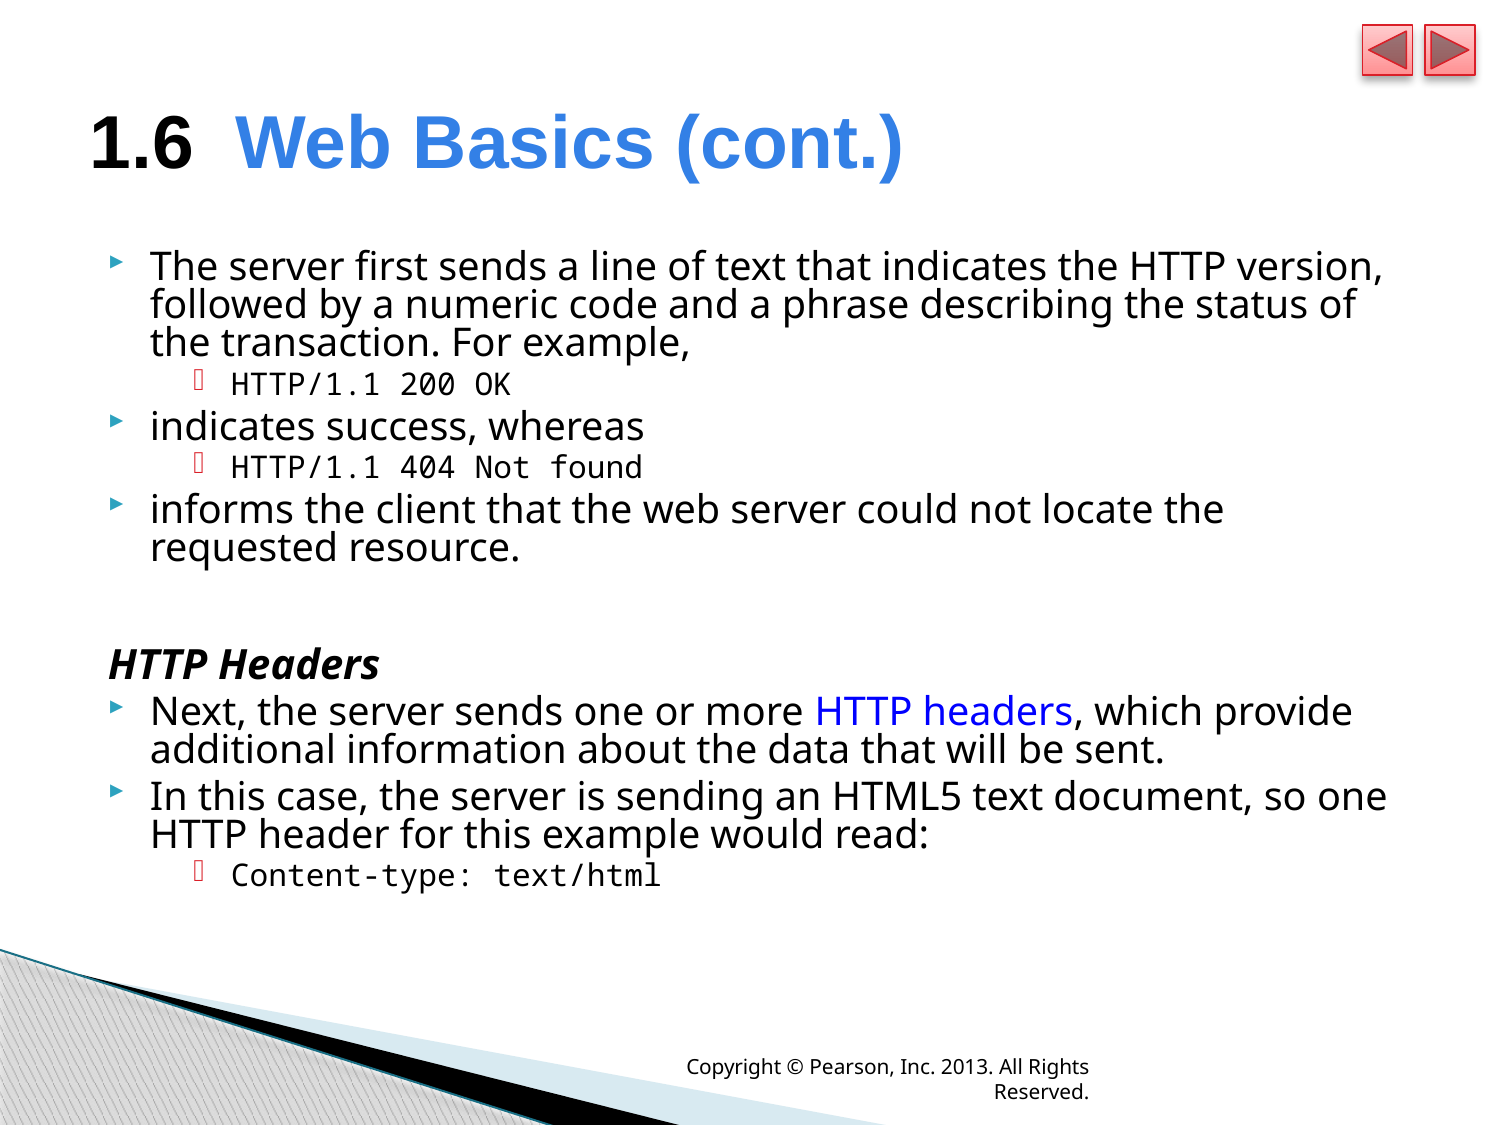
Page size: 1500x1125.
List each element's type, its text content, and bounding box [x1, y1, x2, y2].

list The server first sends a line of text that indicates the HTTP version, followed by a numeric code and a phrase describing the status of the transaction. For example, HTTP/1.1 200 OK indicates success, whereas HTTP/1.1 404 Not found informs the client that the web server could not locate the requested resource. HTTP Headers Next, the server sends one or more HTTP headers, which provide additional information about the data that will be sent. In this case, the server is sending an HTML5 text document, so one HTTP header for this example would read: Content-type: text/html [75, 242, 1425, 986]
footer Copyright © Pearson, Inc. 2013. All Rights Reserved. [650, 1051, 1105, 1112]
title 1.6 Web Basics (cont.) [75, 45, 1425, 233]
